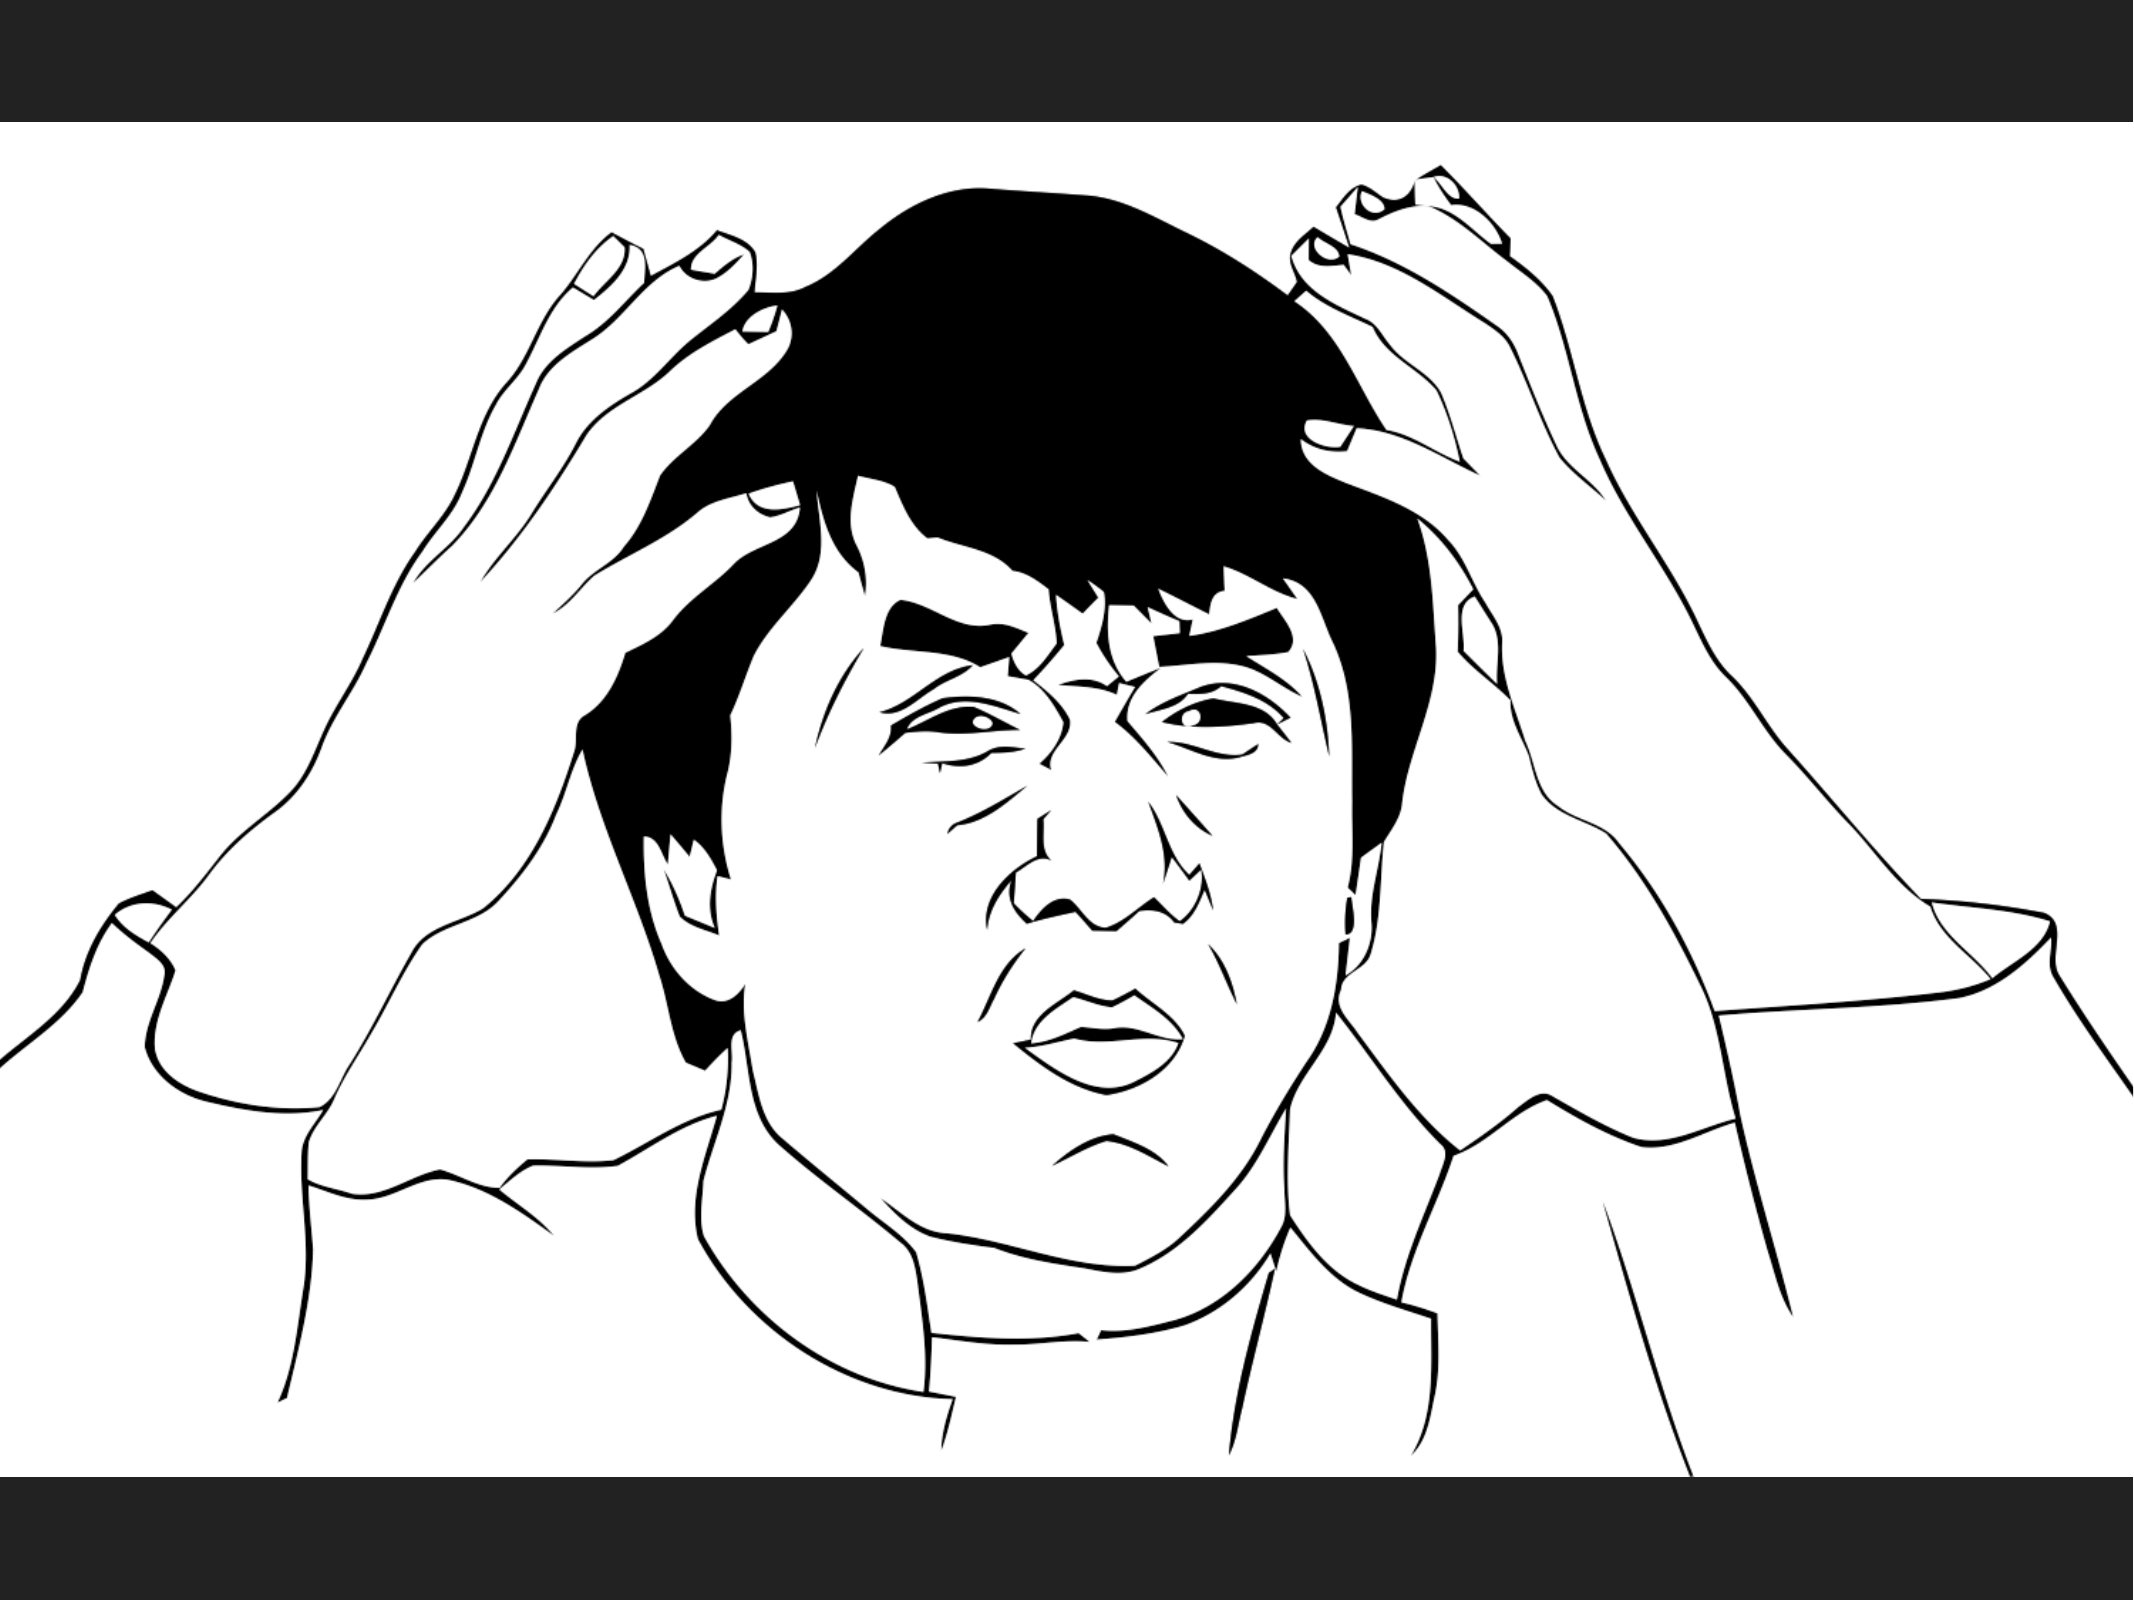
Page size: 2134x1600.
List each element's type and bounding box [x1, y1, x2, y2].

picture [0, 122, 2134, 1478]
